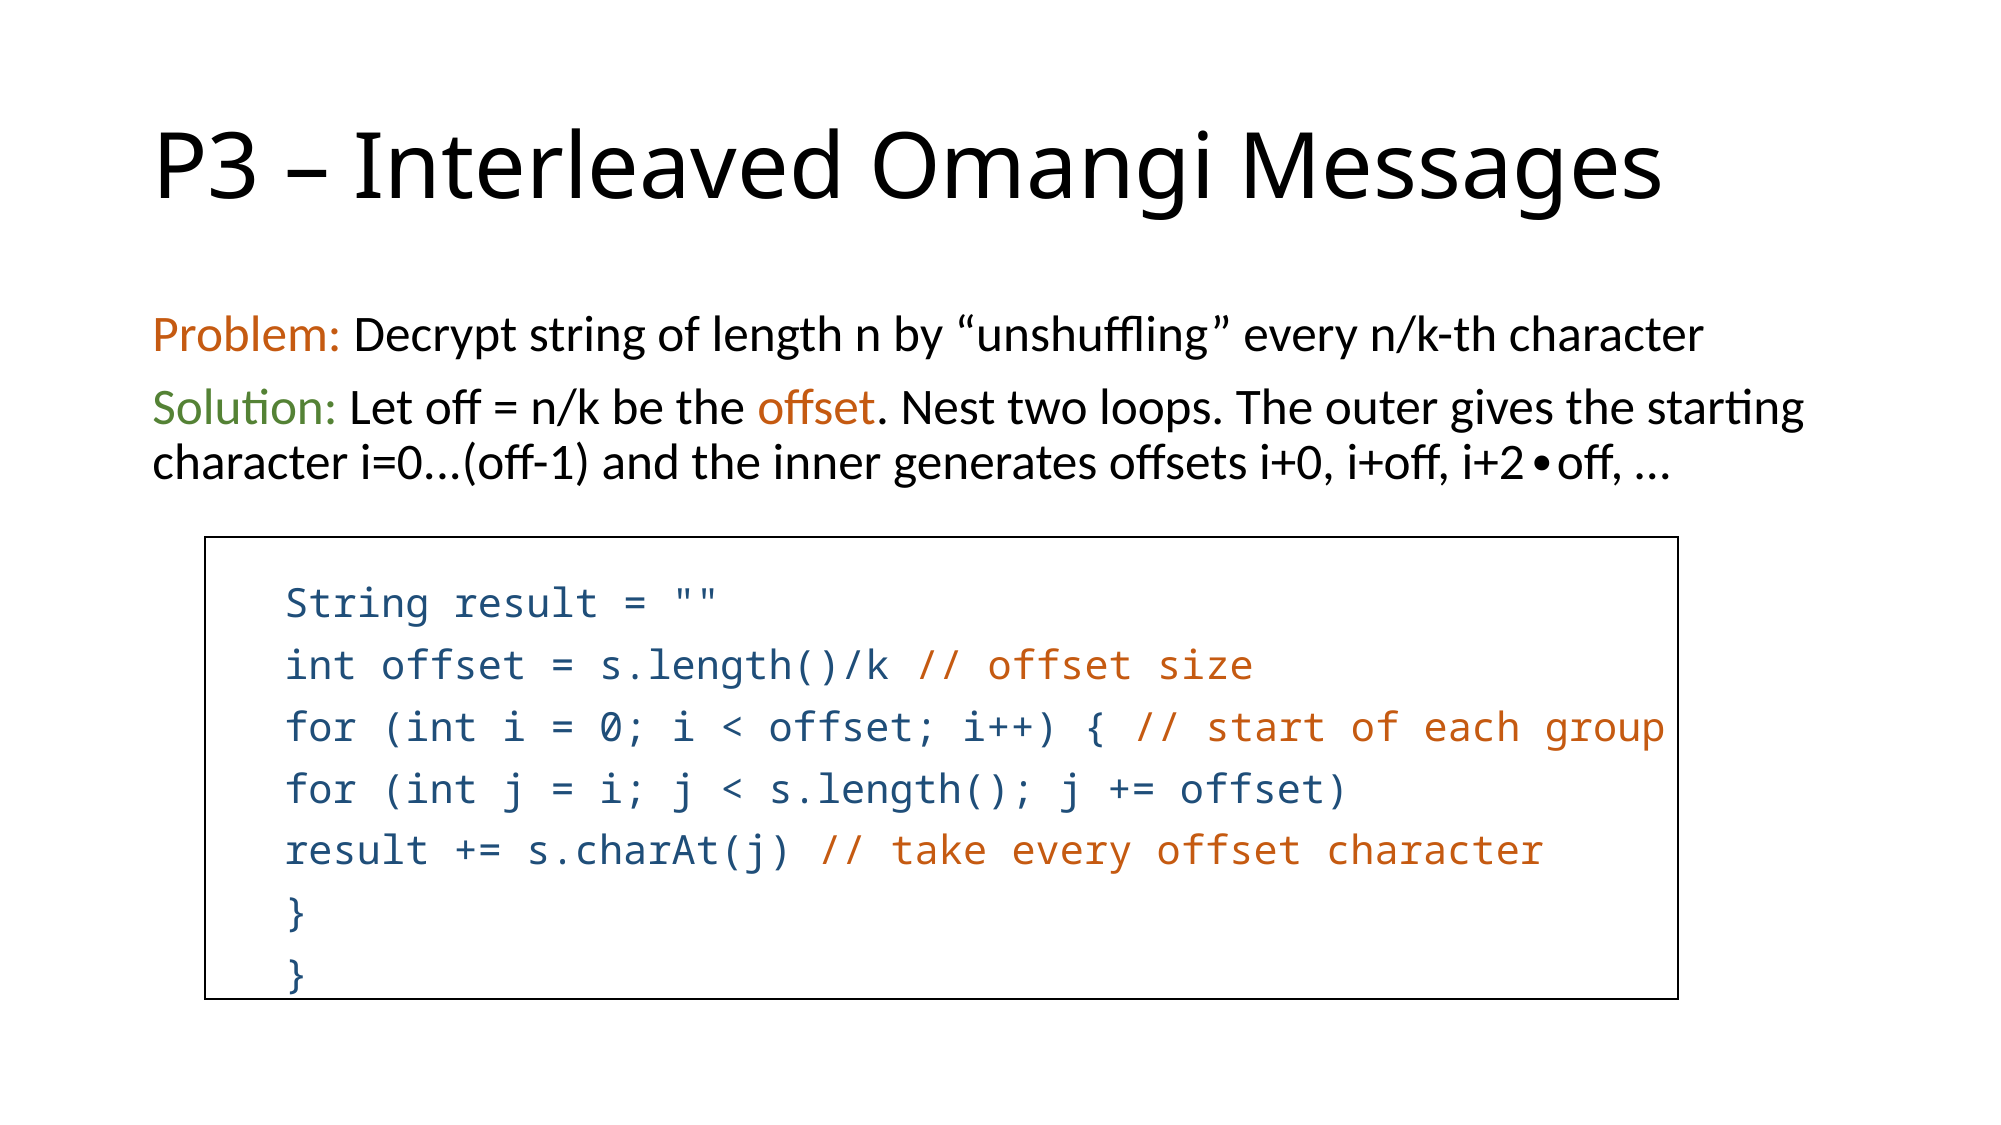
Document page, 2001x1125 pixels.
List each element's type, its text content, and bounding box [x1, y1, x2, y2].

list Problem: Decrypt string of length n by “unshuffling” every n/k-th character Solution: Let off = n/k be the offset. Nest two loops. The outer gives the starting character i=0...(off-1) and the inner generates offsets i+0, i+off, i+2∙off, … String result = "" int offset = s.length()/k // offset size for (int i = 0; i < offset; i++) { // start of each group for (int j = i; j < s.length(); j += offset) result += s.charAt(j) // take every offset character } } [137, 299, 1921, 1014]
title P3 – Interleaved Omangi Messages [137, 59, 1863, 278]
text_box [204, 536, 1679, 1000]
